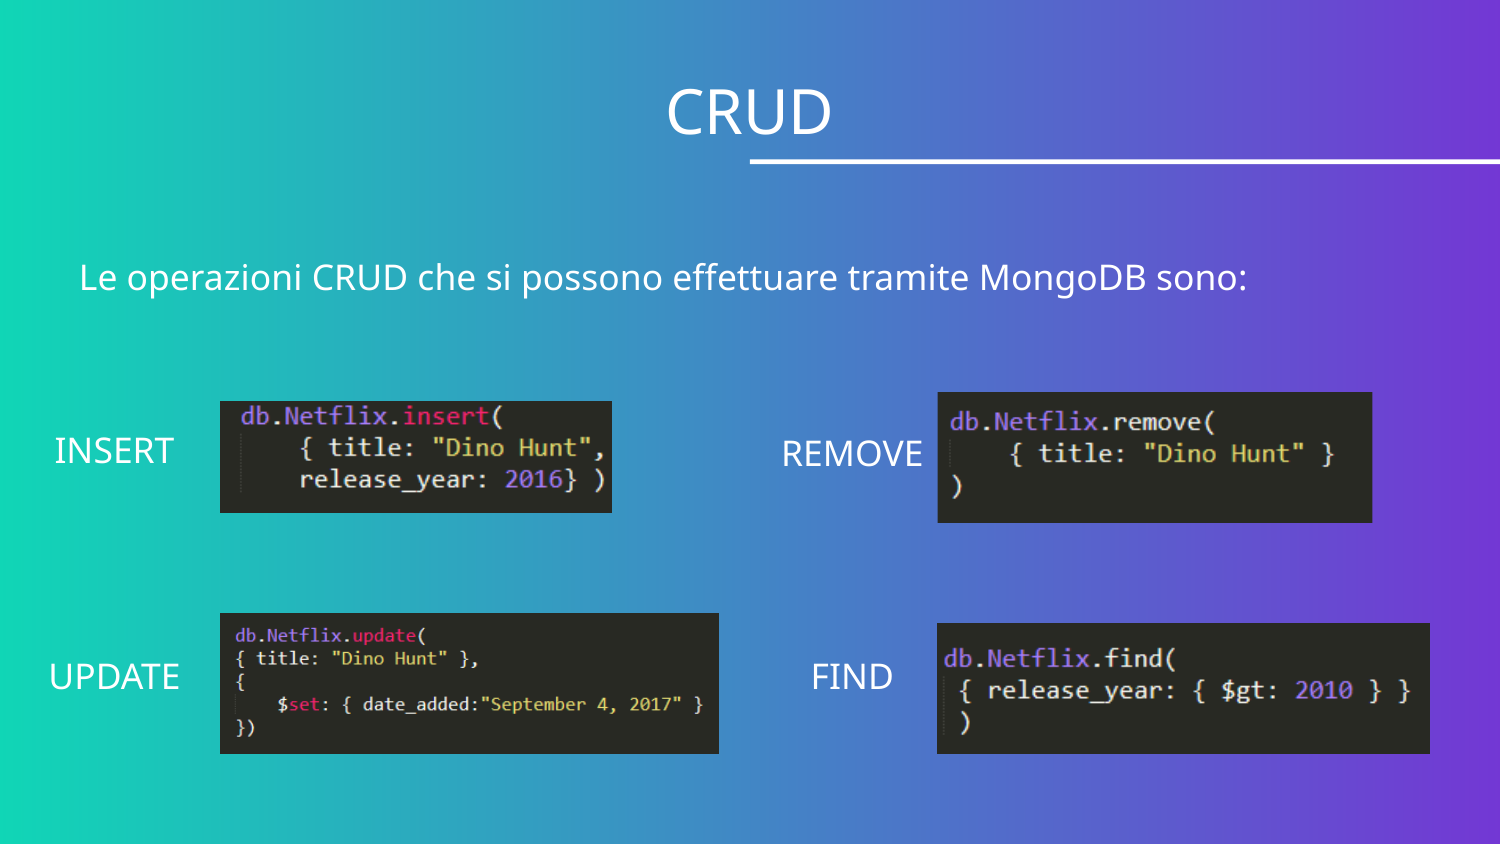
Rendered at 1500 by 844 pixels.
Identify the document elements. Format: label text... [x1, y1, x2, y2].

title CRUD [101, 22, 1399, 162]
picture [937, 623, 1430, 754]
text_box FIND [724, 639, 932, 728]
text_box Le operazioni CRUD che si possono effettuare tramite MongoDB sono: [63, 239, 1346, 338]
text_box INSERT [0, 413, 215, 502]
picture [220, 613, 719, 754]
picture [220, 401, 612, 514]
text_box REMOVE [718, 415, 932, 504]
picture [937, 392, 1373, 523]
text_box UPDATE [0, 639, 215, 728]
